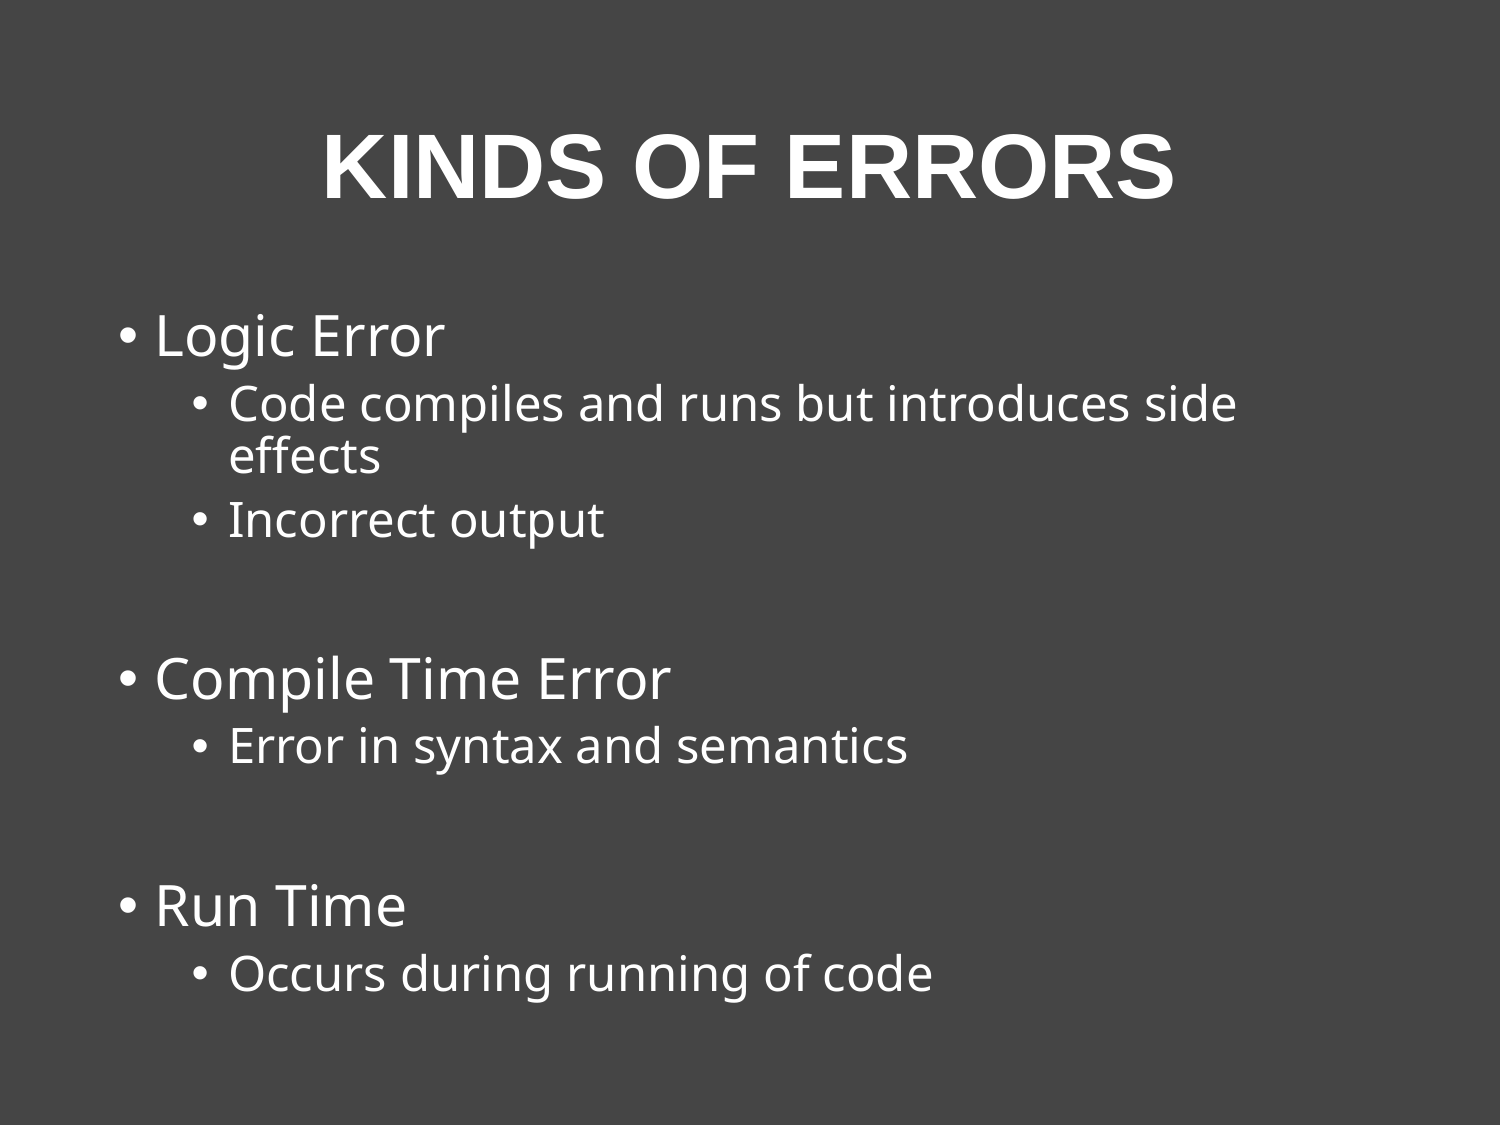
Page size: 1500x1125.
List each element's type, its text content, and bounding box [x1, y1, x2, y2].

list Logic Error Code compiles and runs but introduces side effects Incorrect output Compile Time Error Error in syntax and semantics Run Time Occurs during running of code [103, 299, 1397, 1014]
title Kinds of errors [103, 59, 1397, 278]
